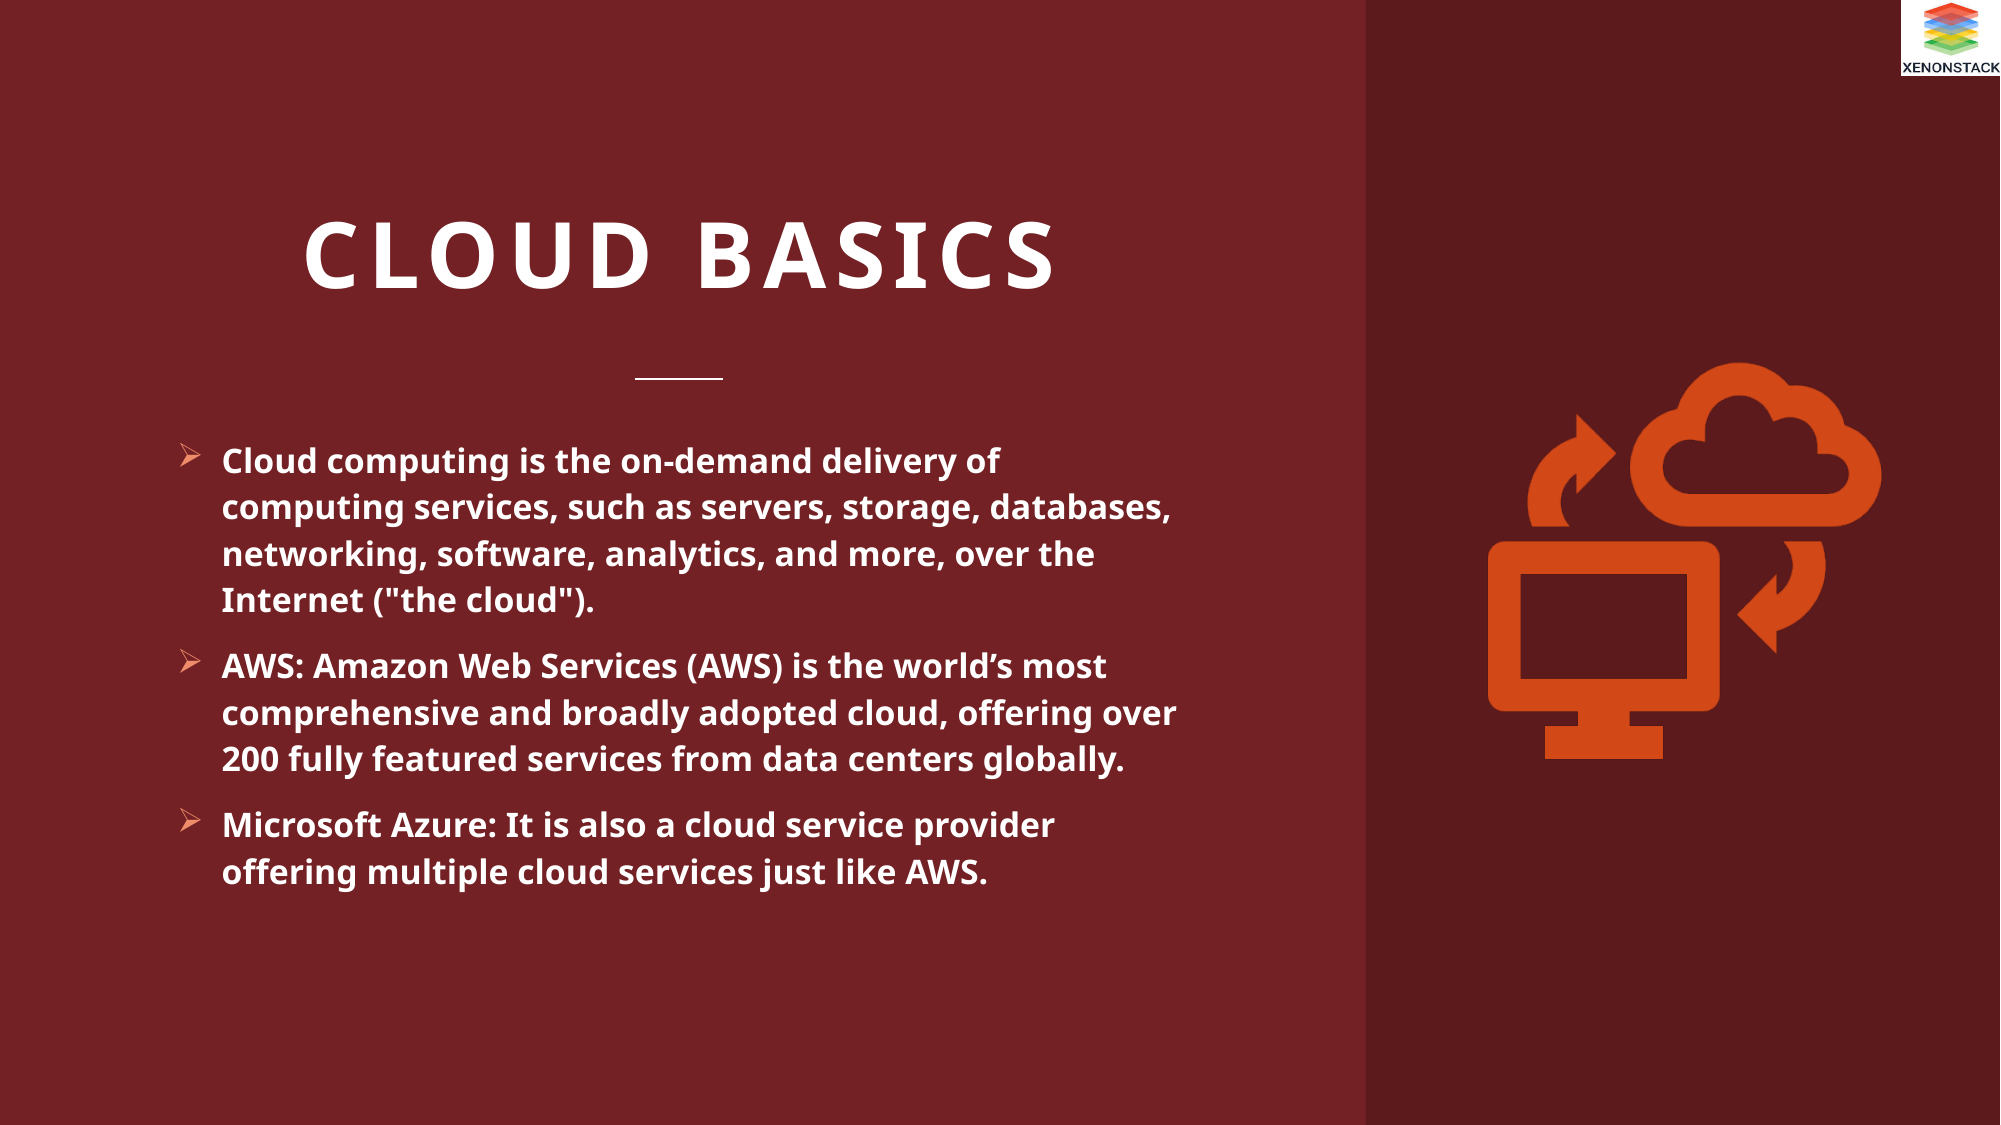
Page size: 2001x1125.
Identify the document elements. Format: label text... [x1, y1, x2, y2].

list Cloud computing is the on-demand delivery of computing services, such as servers, storage, databases, networking, software, analytics, and more, over the Internet ("the cloud"). AWS: Amazon Web Services (AWS) is the world’s most comprehensive and broadly adopted cloud, offering over 200 fully featured services from data centers globally. Microsoft Azure: It is also a cloud service provider offering multiple cloud services just like AWS. [177, 433, 1182, 928]
title CLOUD Basics [177, 97, 1182, 307]
text_box [0, 0, 1365, 1125]
picture [1457, 335, 1912, 790]
text_box [1365, 0, 2000, 1125]
picture [1901, 0, 2000, 76]
